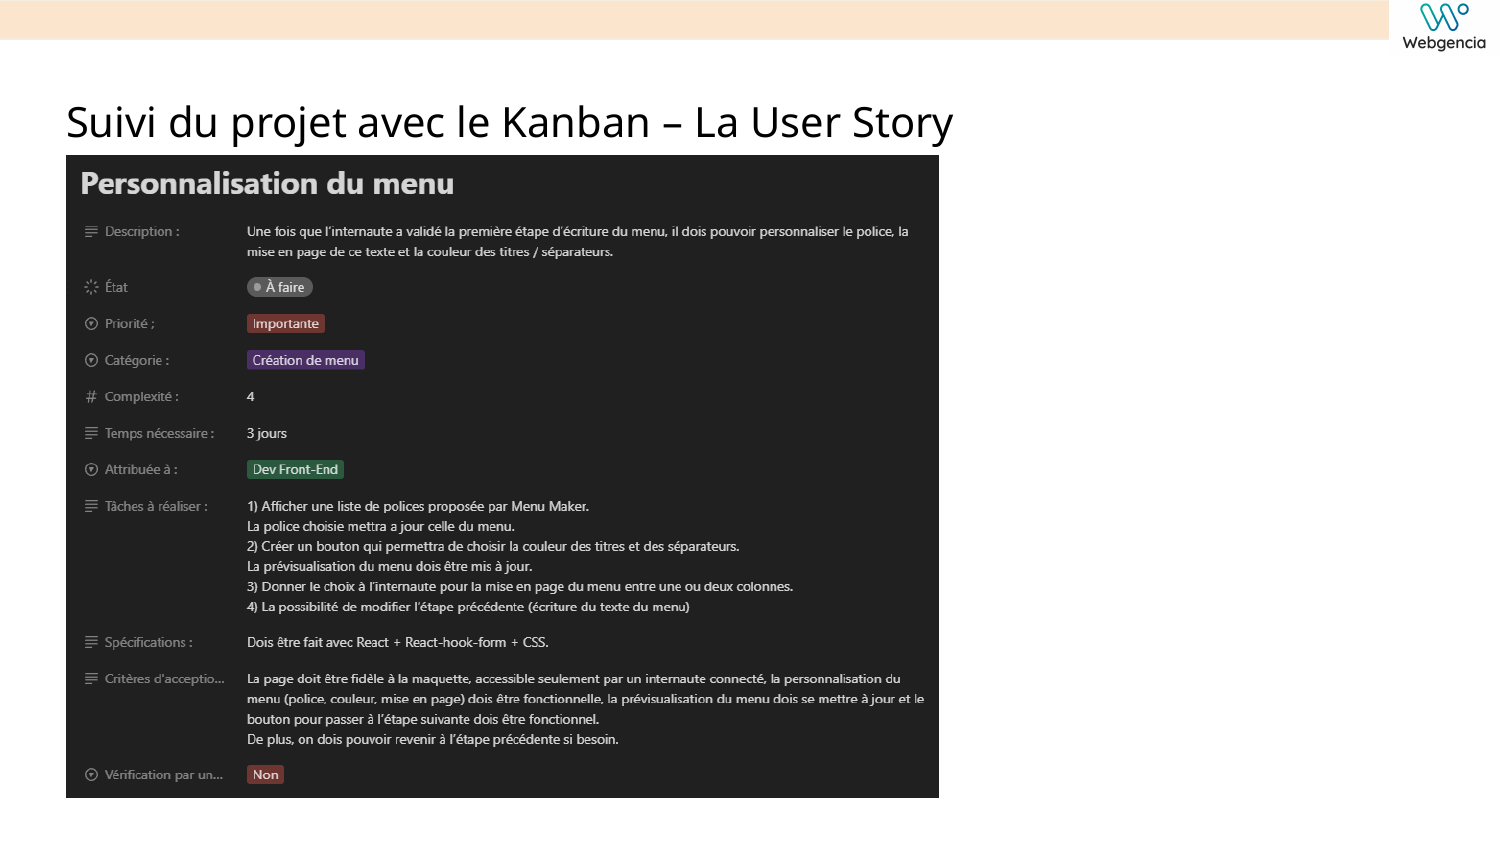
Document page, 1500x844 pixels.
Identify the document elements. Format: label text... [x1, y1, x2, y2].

picture [1389, 0, 1500, 57]
picture [66, 155, 939, 798]
title Suivi du projet avec le Kanban – La User Story [51, 72, 1449, 167]
text_box [0, 0, 1387, 40]
